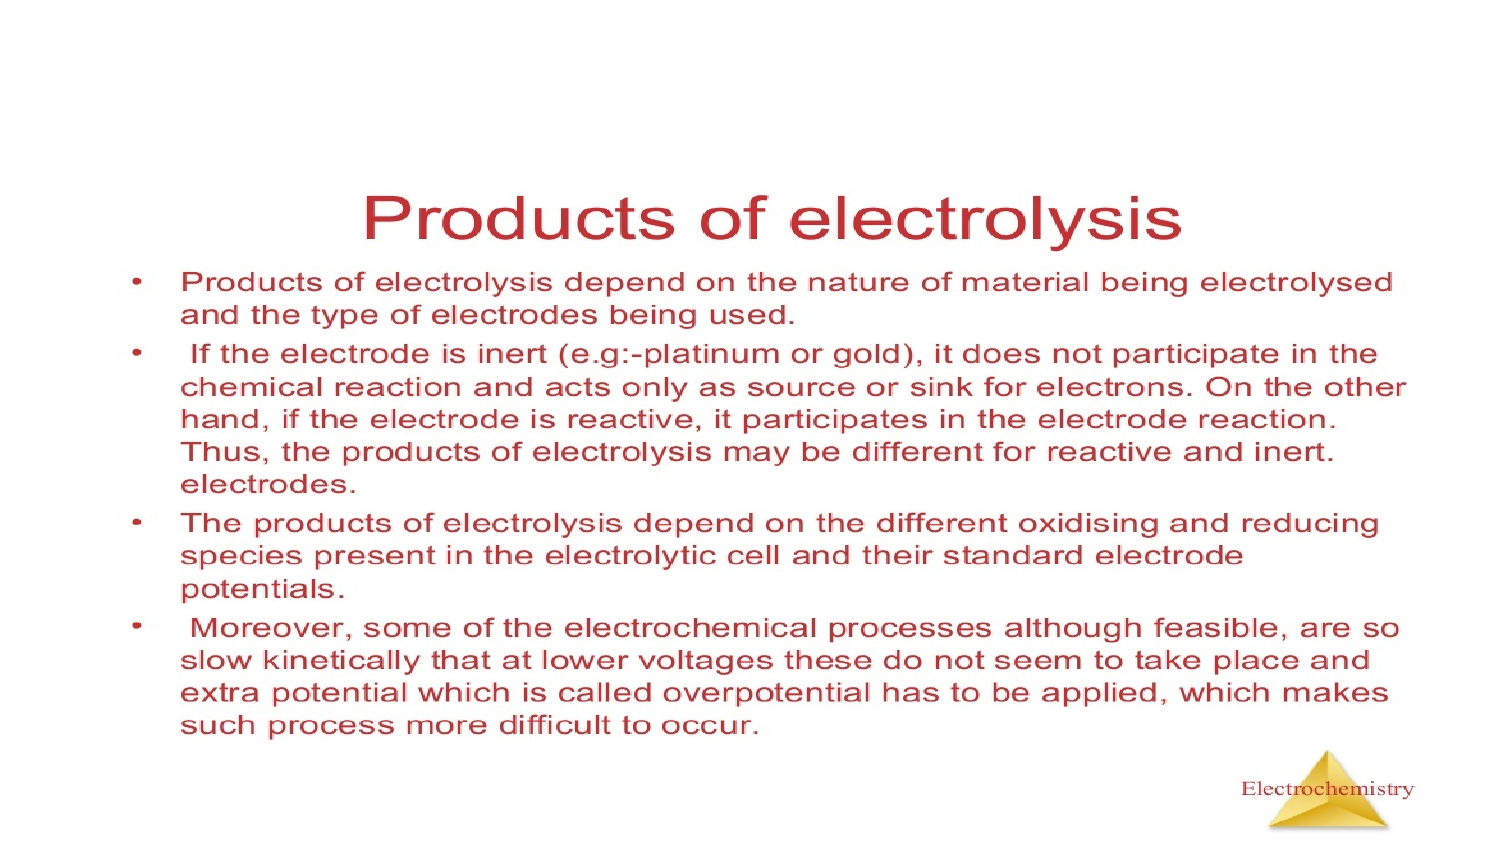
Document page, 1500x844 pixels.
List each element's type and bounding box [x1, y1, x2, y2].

picture [118, 129, 1428, 844]
